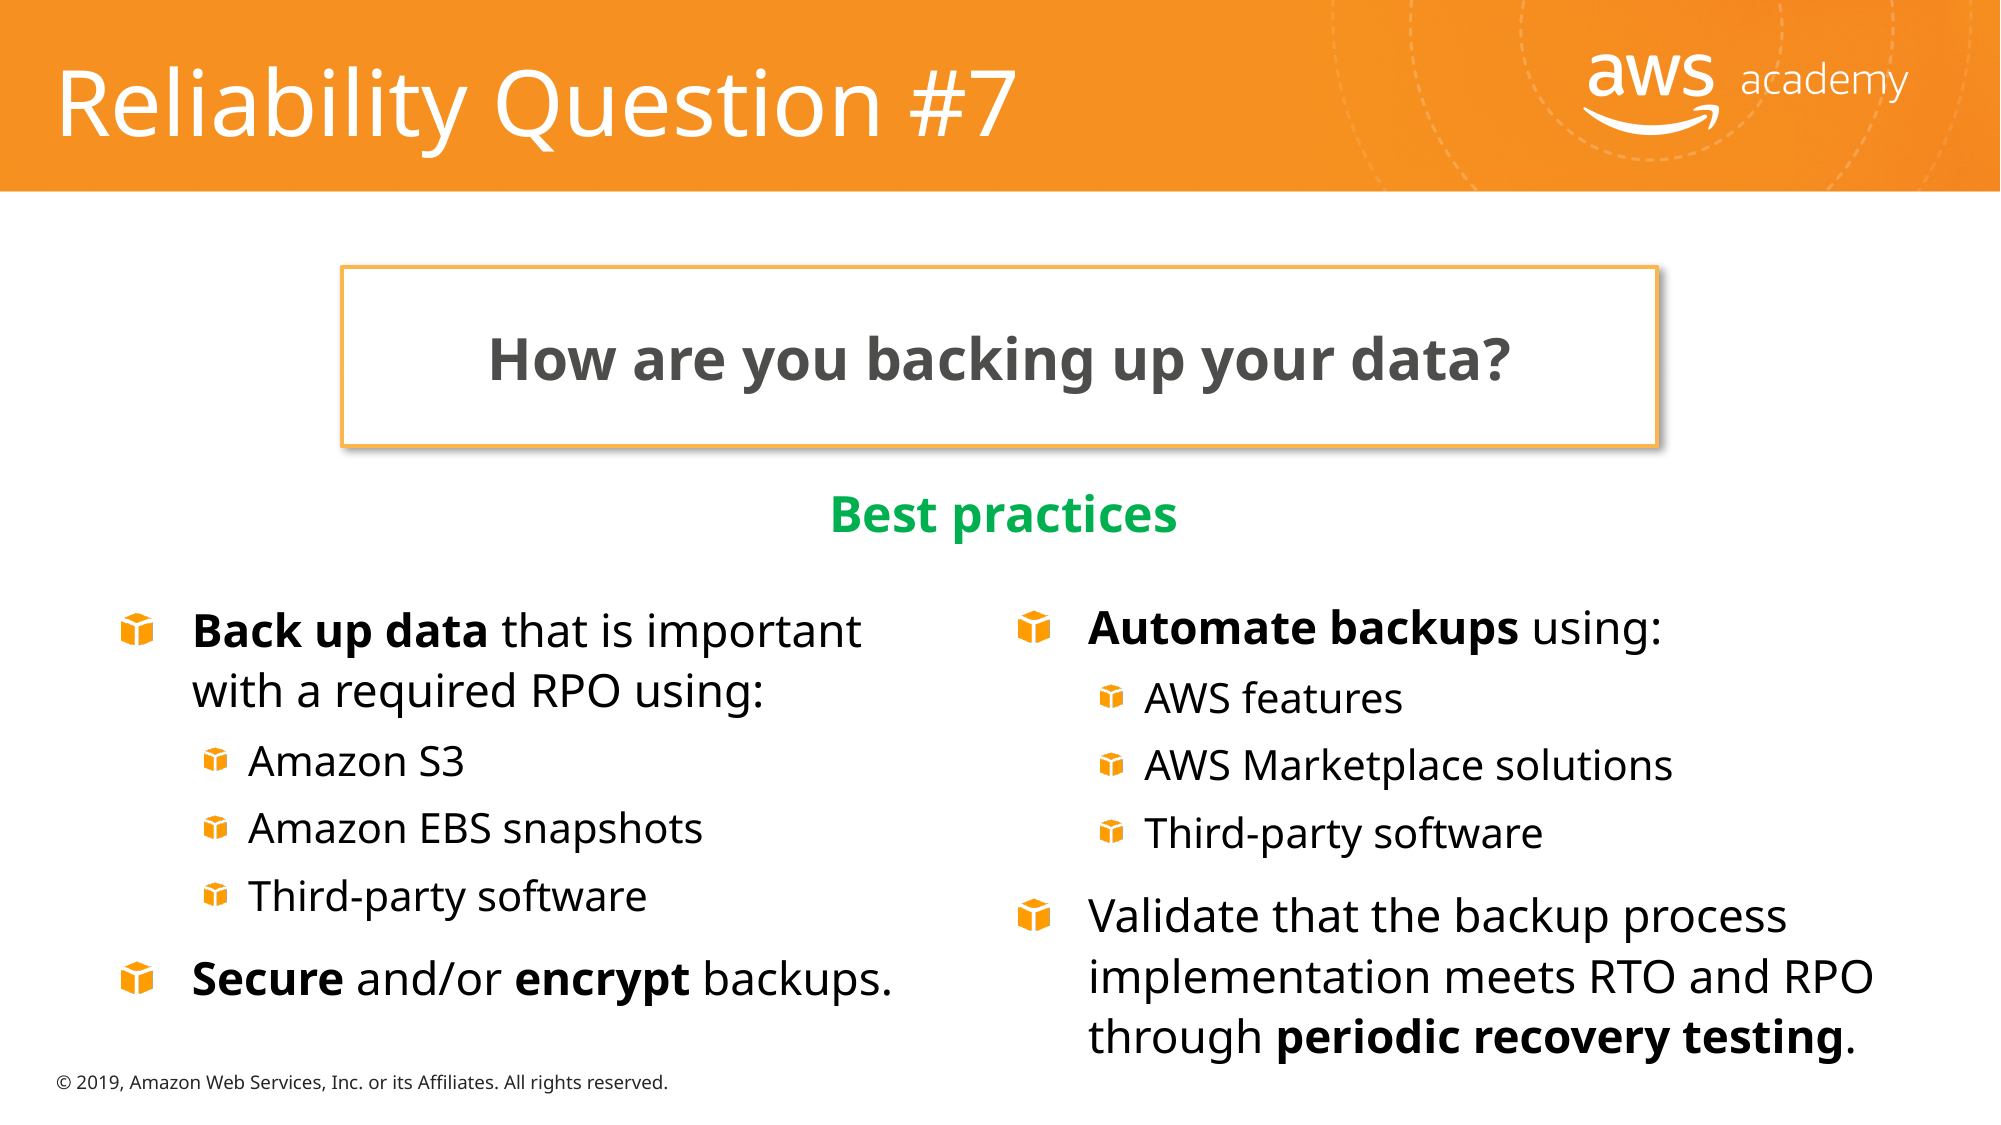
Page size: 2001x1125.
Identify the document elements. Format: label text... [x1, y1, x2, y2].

text_box Back up data that is important with a required RPO using: Amazon S3 Amazon EBS snapshots Third-party software Secure and/or encrypt backups. [96, 586, 937, 1000]
text_box How are you backing up your data? [341, 267, 1658, 447]
text_box Automate backups using: AWS features AWS Marketplace solutions Third-party software Validate that the backup process implementation meets RTO and RPO through periodic recovery testing. [998, 586, 1921, 1091]
title Reliability Question #7 [39, 43, 1863, 172]
picture [0, 0, 2000, 1125]
text_box Best practices [810, 474, 1197, 550]
